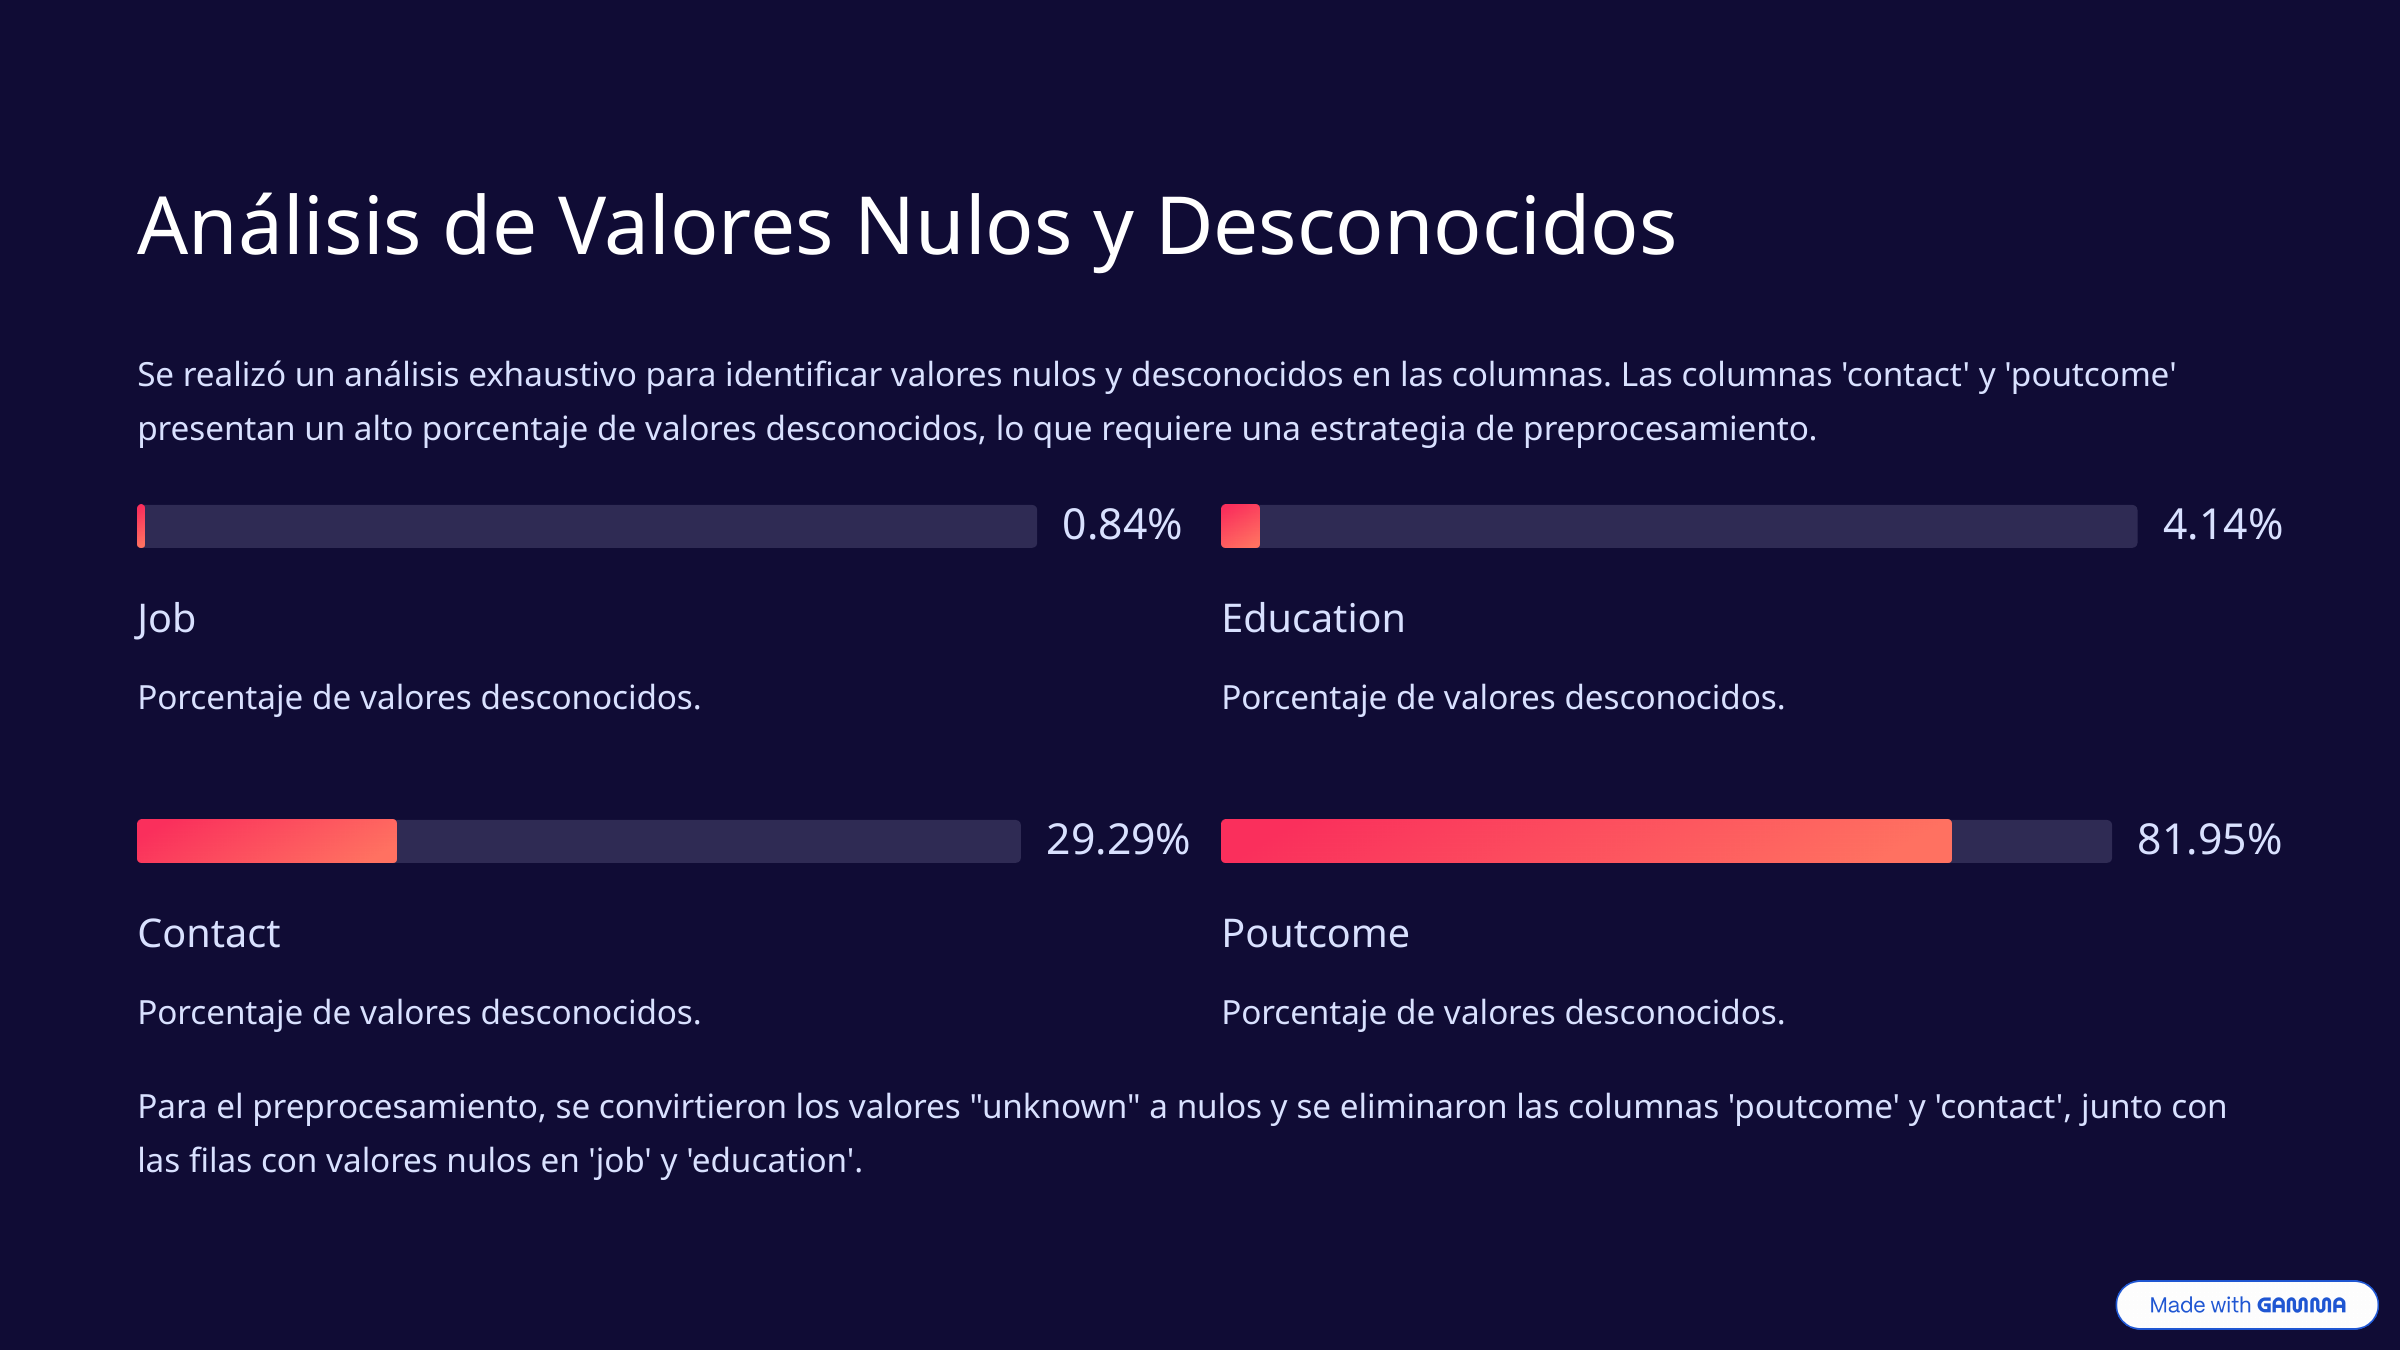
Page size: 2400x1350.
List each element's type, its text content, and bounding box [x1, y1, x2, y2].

text_box 29.29% [1046, 819, 1179, 863]
picture [137, 819, 397, 863]
picture [1221, 819, 1952, 863]
text_box Job [137, 590, 542, 642]
text_box Análisis de Valores Nulos y Desconocidos [137, 169, 1635, 271]
picture [1221, 504, 1260, 548]
text_box Poutcome [1221, 905, 1626, 957]
text_box [1260, 504, 2138, 548]
text_box Porcentaje de valores desconocidos. [137, 661, 1179, 717]
text_box [397, 819, 1021, 863]
text_box Porcentaje de valores desconocidos. [1221, 977, 2263, 1032]
text_box 0.84% [1062, 504, 1179, 548]
text_box 81.95% [2137, 819, 2263, 863]
text_box Contact [137, 905, 542, 957]
text_box Porcentaje de valores desconocidos. [1221, 661, 2263, 717]
text_box Porcentaje de valores desconocidos. [137, 977, 1179, 1032]
text_box Se realizó un análisis exhaustivo para identificar valores nulos y desconocidos en las columnas. Las columnas 'contact' y 'poutcome' presentan un alto porcentaje de valores desconocidos, lo que requiere una estrategia de preprocesamiento. [137, 339, 2263, 450]
text_box [145, 504, 1038, 548]
text_box [1952, 819, 2113, 863]
picture [2106, 1271, 2389, 1339]
picture [137, 504, 145, 548]
text_box Para el preprocesamiento, se convirtieron los valores "unknown" a nulos y se eliminaron las columnas 'poutcome' y 'contact', junto con las filas con valores nulos en 'job' y 'education'. [137, 1070, 2263, 1181]
text_box Education [1221, 590, 1626, 642]
text_box 4.14% [2163, 504, 2263, 548]
